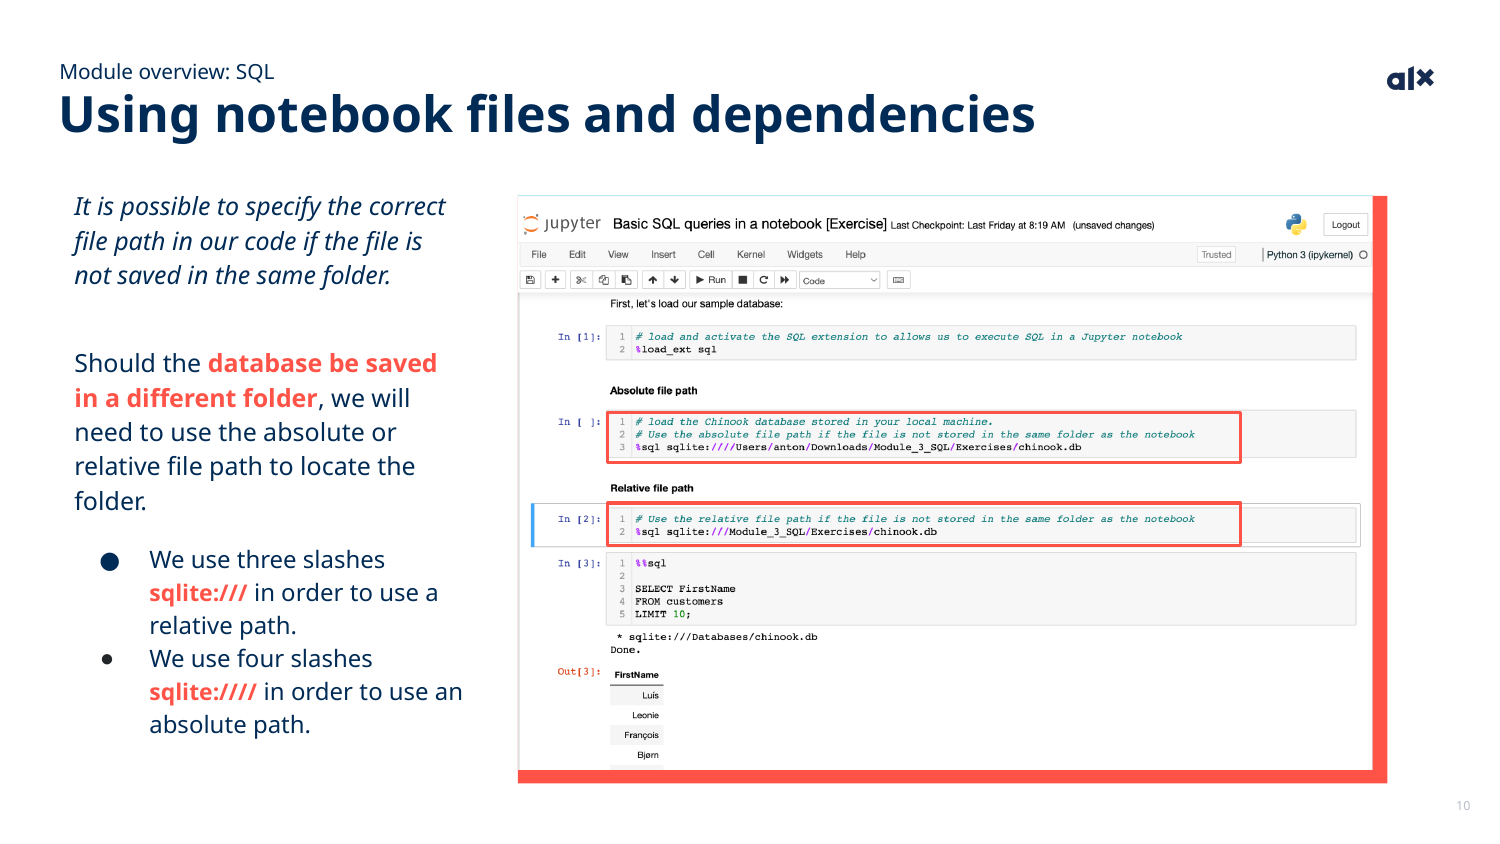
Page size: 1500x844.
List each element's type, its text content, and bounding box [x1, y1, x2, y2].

text_box [517, 195, 1388, 784]
subtitle Module overview: SQL [59, 59, 1442, 83]
title Using notebook files and dependencies [59, 83, 1441, 142]
slide_number ‹#› [1440, 783, 1500, 826]
picture [517, 195, 1373, 771]
text_box Should the database be saved in a different folder, we will need to use the absolute or relative file path to locate the folder. We use three slashes sqlite:/// in order to use a relative path. We use four slashes sqlite://// in order to use an absolute path. [59, 328, 484, 754]
list It is possible to specify the correct file path in our code if the file is not saved in the same folder. [59, 171, 480, 328]
